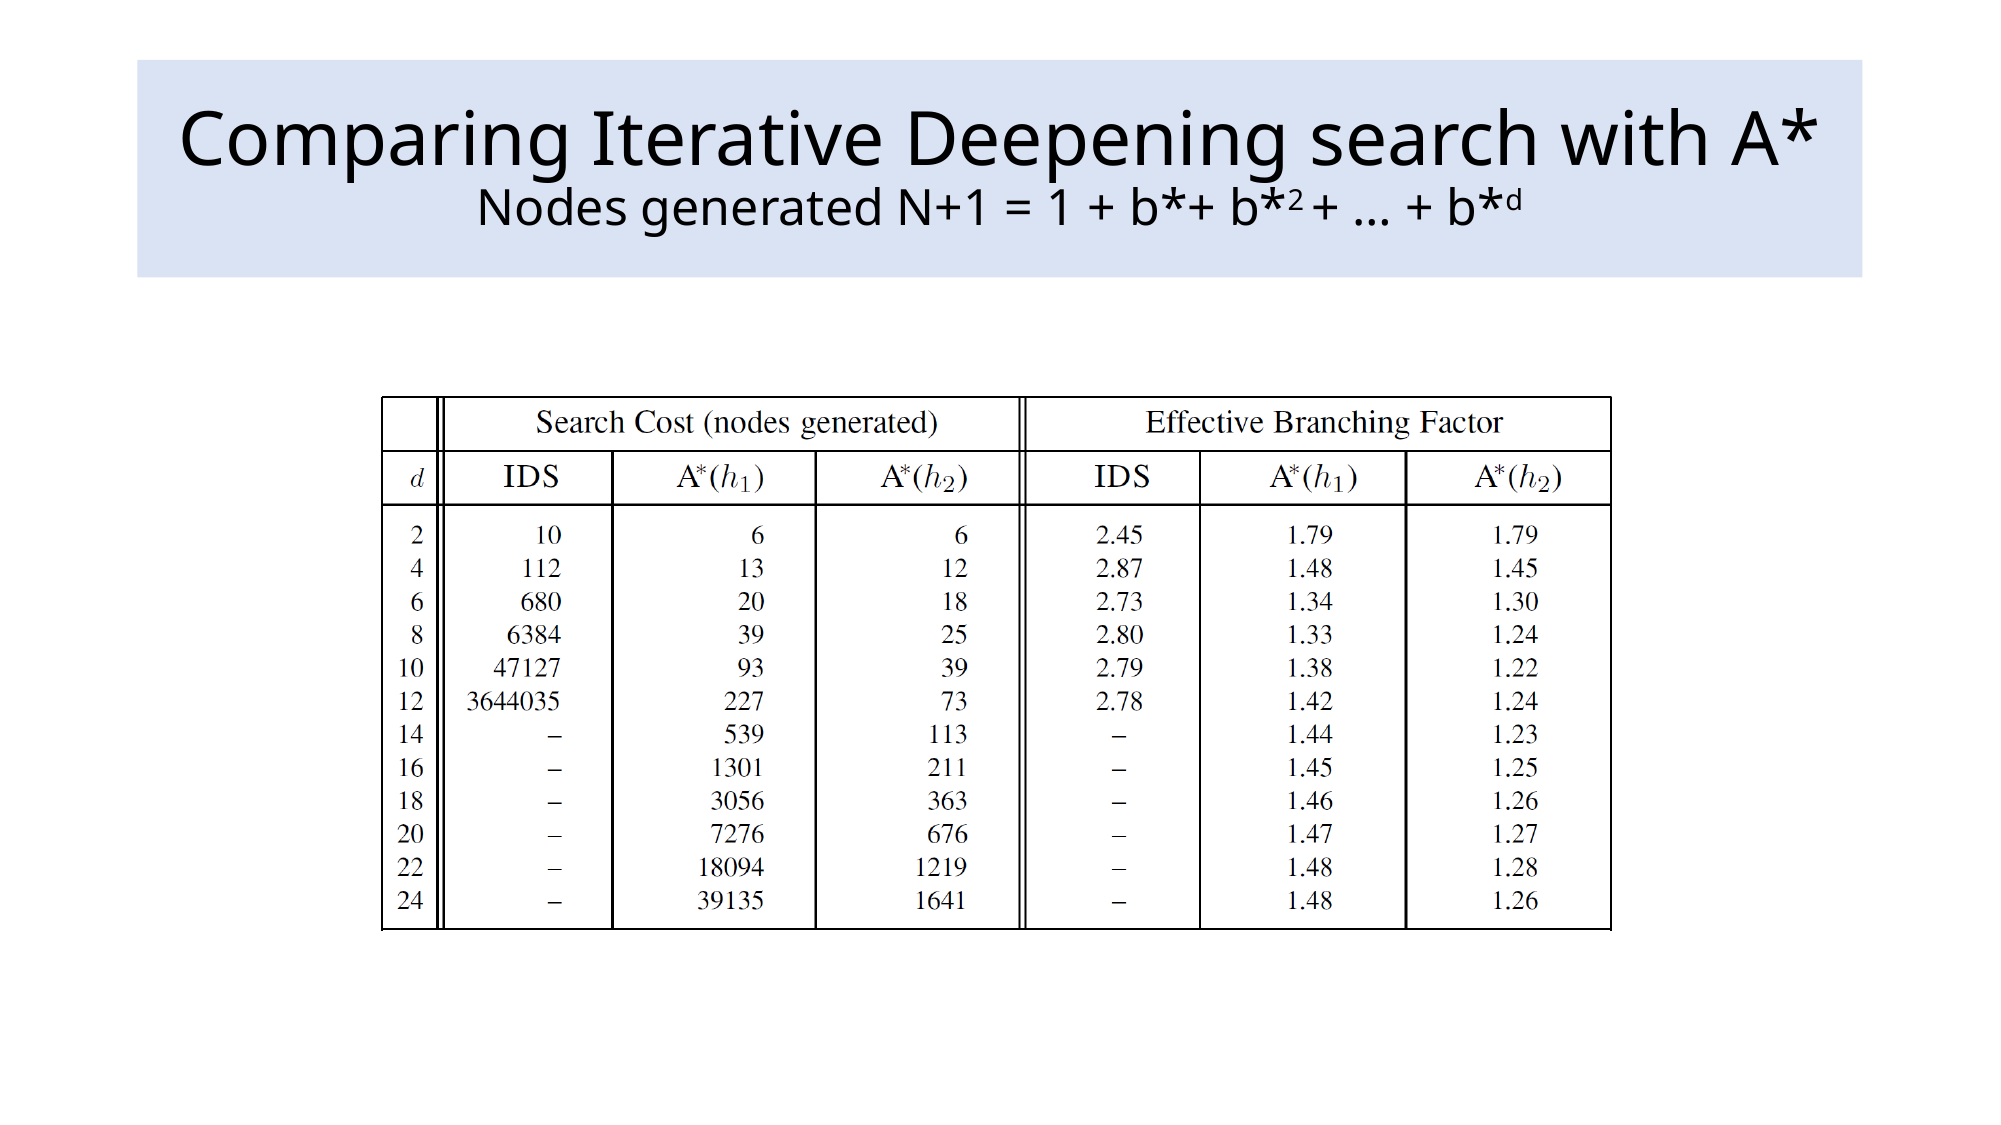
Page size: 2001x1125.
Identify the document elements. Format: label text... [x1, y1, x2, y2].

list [374, 382, 1626, 931]
title Comparing Iterative Deepening search with A* Nodes generated N+1 = 1 + b*+ b*2 + … + b*d [137, 59, 1863, 278]
